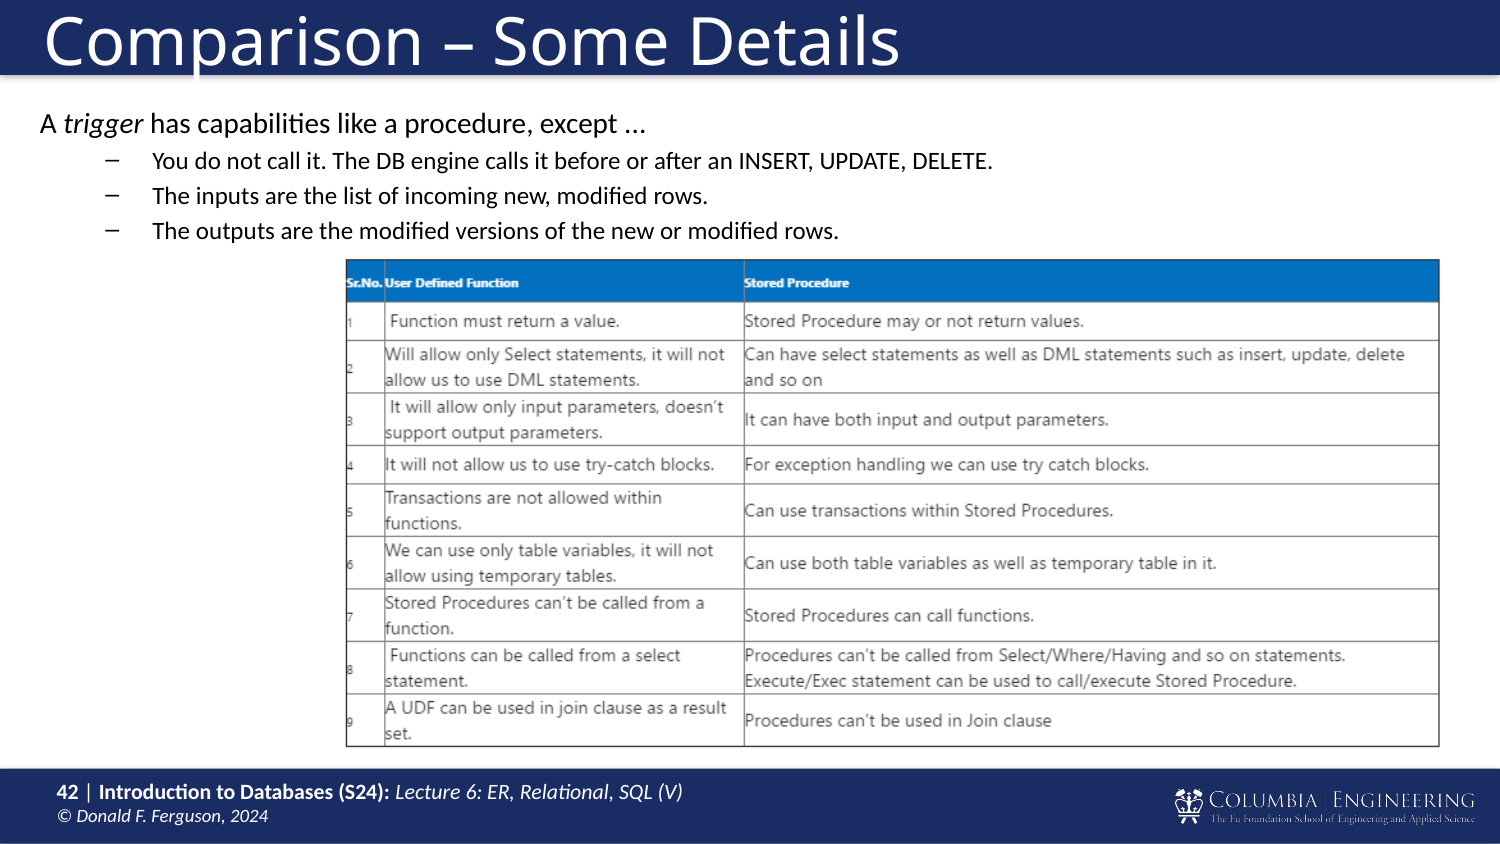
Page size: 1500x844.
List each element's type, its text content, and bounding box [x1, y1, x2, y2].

picture [337, 248, 1451, 760]
list A trigger has capabilities like a procedure, except ... You do not call it. The DB engine calls it before or after an INSERT, UPDATE, DELETE. The inputs are the list of incoming new, modified rows. The outputs are the modified versions of the new or modified rows. [24, 96, 1475, 760]
title Comparison – Some Details [28, 0, 1450, 73]
